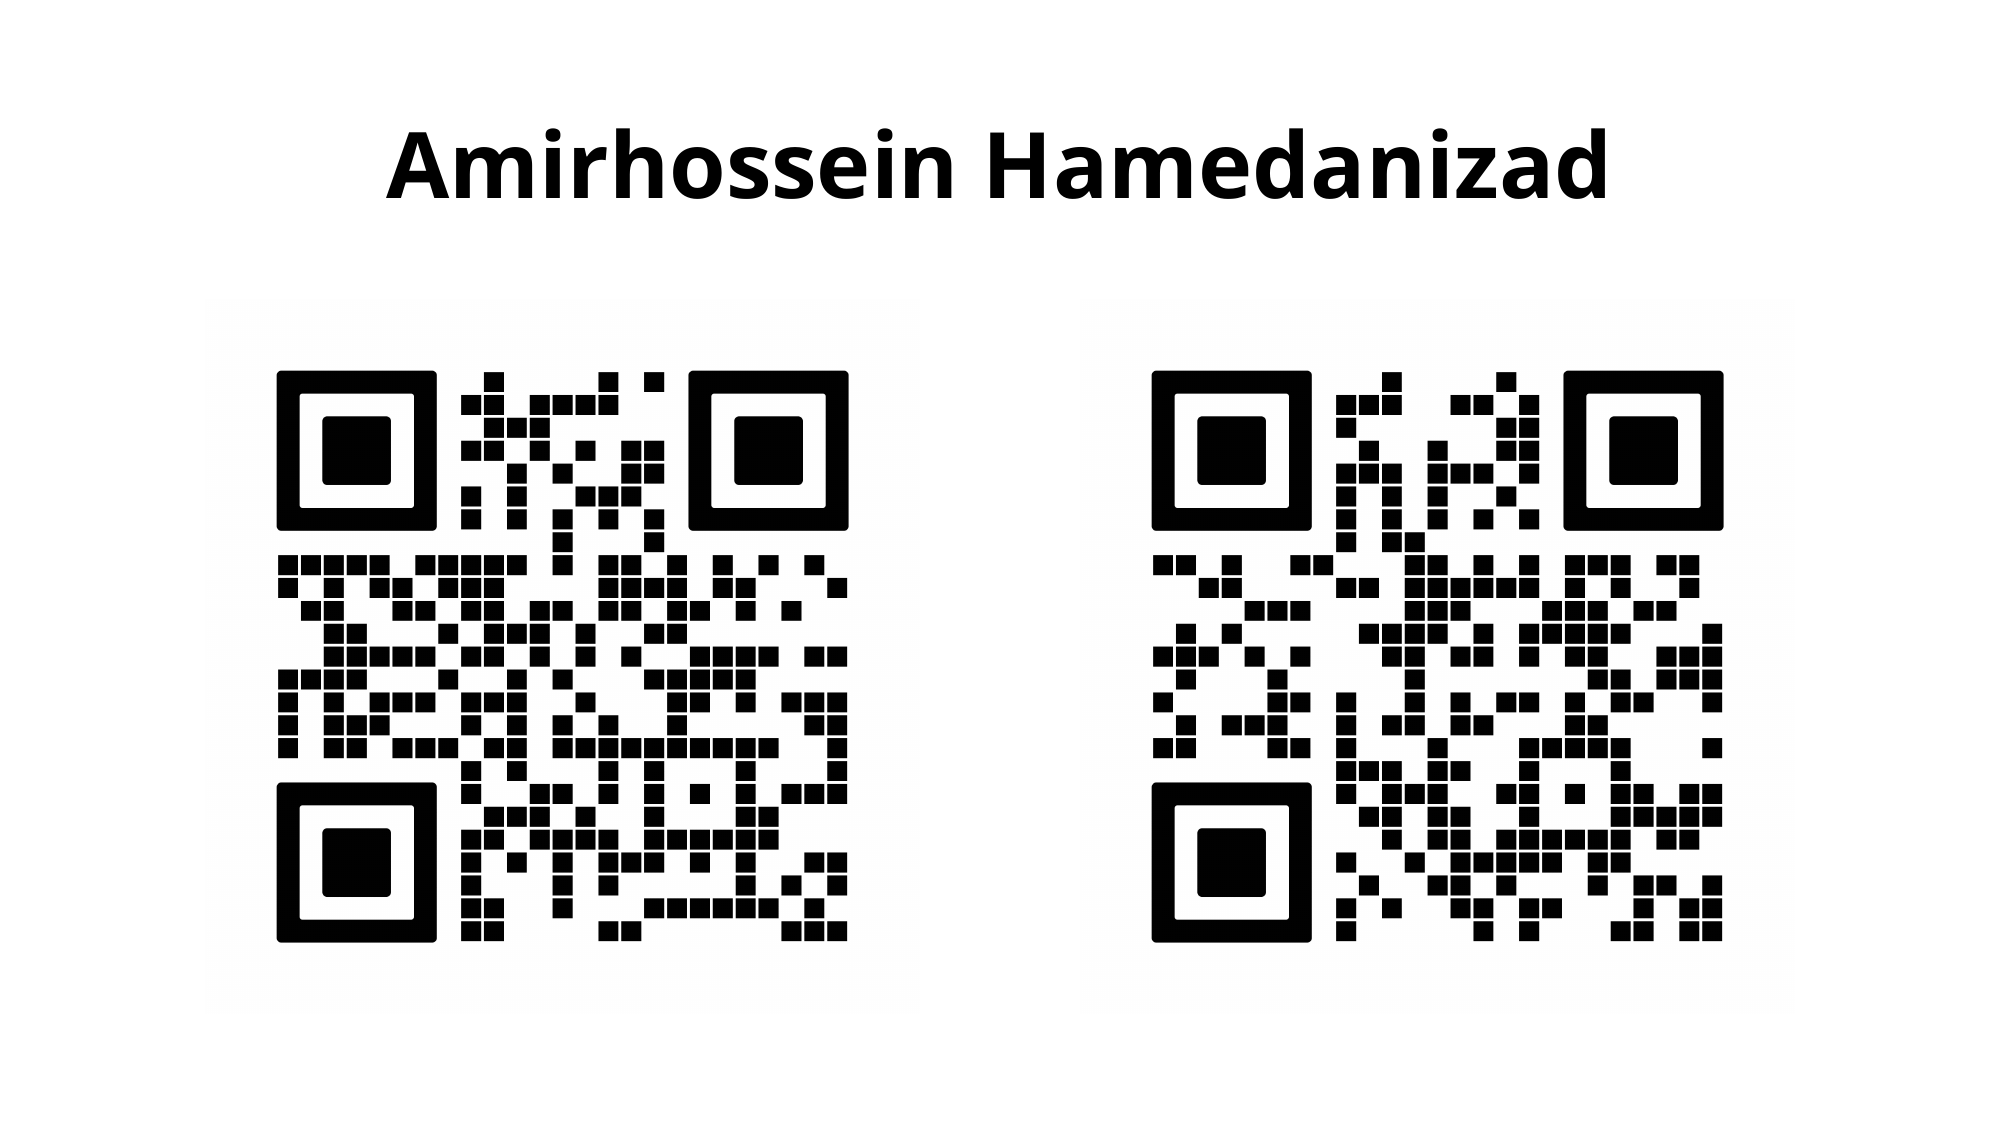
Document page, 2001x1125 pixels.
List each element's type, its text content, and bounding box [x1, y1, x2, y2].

title Amirhossein Hamedanizad [137, 59, 1863, 278]
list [1080, 298, 1795, 1014]
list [205, 298, 920, 1014]
